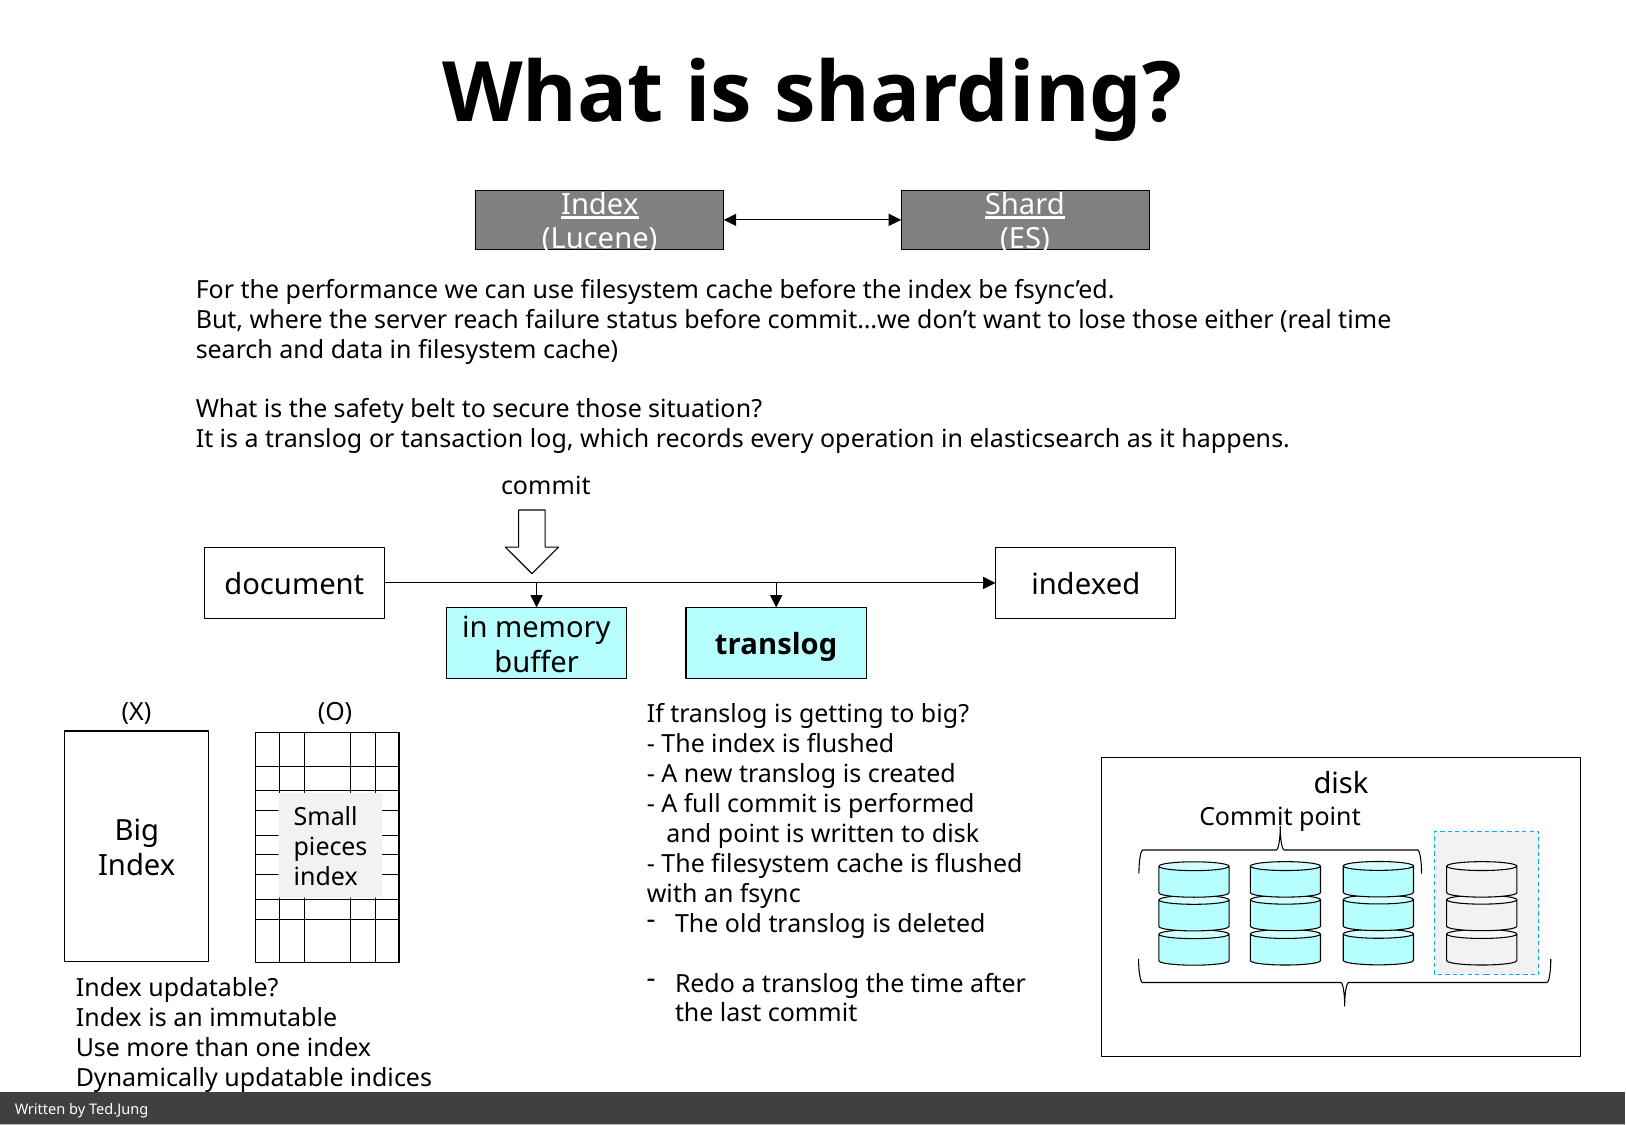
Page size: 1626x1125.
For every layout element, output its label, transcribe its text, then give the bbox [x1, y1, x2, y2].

text_box [253, 788, 303, 837]
text_box [378, 788, 401, 837]
text_box disk [1100, 755, 1582, 1059]
text_box [377, 730, 401, 764]
text_box Shard (ES) [899, 188, 1151, 251]
text_box [253, 730, 277, 764]
text_box [303, 898, 378, 963]
text_box [303, 730, 378, 793]
text_box [253, 921, 277, 963]
text_box Commit point [1184, 792, 1376, 838]
text_box [253, 764, 303, 788]
text_box [1138, 838, 1423, 874]
text_box translog [684, 605, 868, 680]
text_box indexed [993, 545, 1178, 620]
text_box Index updatable? Index is an immutable Use more than one index Dynamically updatable indices [61, 963, 448, 1099]
text_box [383, 837, 401, 853]
text_box [277, 730, 303, 764]
text_box Big Index [63, 729, 211, 963]
text_box (X) [106, 688, 167, 733]
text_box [1343, 861, 1414, 966]
text_box [378, 872, 401, 921]
text_box Index (Lucene) [474, 188, 726, 251]
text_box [384, 582, 537, 608]
text_box [378, 764, 401, 788]
text_box [1433, 829, 1541, 977]
text_box [383, 853, 401, 872]
text_box [253, 853, 278, 872]
text_box What is sharding? [266, 30, 1359, 108]
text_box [1446, 861, 1518, 966]
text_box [1158, 861, 1230, 966]
text_box commit [486, 462, 606, 507]
text_box [1137, 958, 1552, 1007]
text_box (O) [303, 688, 368, 730]
text_box [253, 837, 277, 853]
text_box [253, 872, 303, 921]
text_box [503, 507, 561, 576]
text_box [537, 582, 777, 608]
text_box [1250, 861, 1321, 966]
text_box Small pieces index [278, 793, 383, 898]
text_box [378, 921, 401, 963]
text_box [277, 921, 303, 963]
text_box If translog is getting to big? - The index is flushed - A new translog is created - A full commit is performed and point is written to disk - The filesystem cache is flushed with an fsync The old translog is deleted Redo a translog the time after the last commit [632, 690, 1073, 1035]
text_box in memory buffer [444, 616, 629, 680]
text_box For the performance we can use filesystem cache before the index be fsync’ed. But, where the server reach failure status before commit…we don’t want to lose those either (real time search and data in filesystem cache) What is the safety belt to secure those situation? It is a translog or tansaction log, which records every operation in elasticsearch as it happens. [181, 265, 1444, 461]
text_box document [202, 545, 387, 620]
